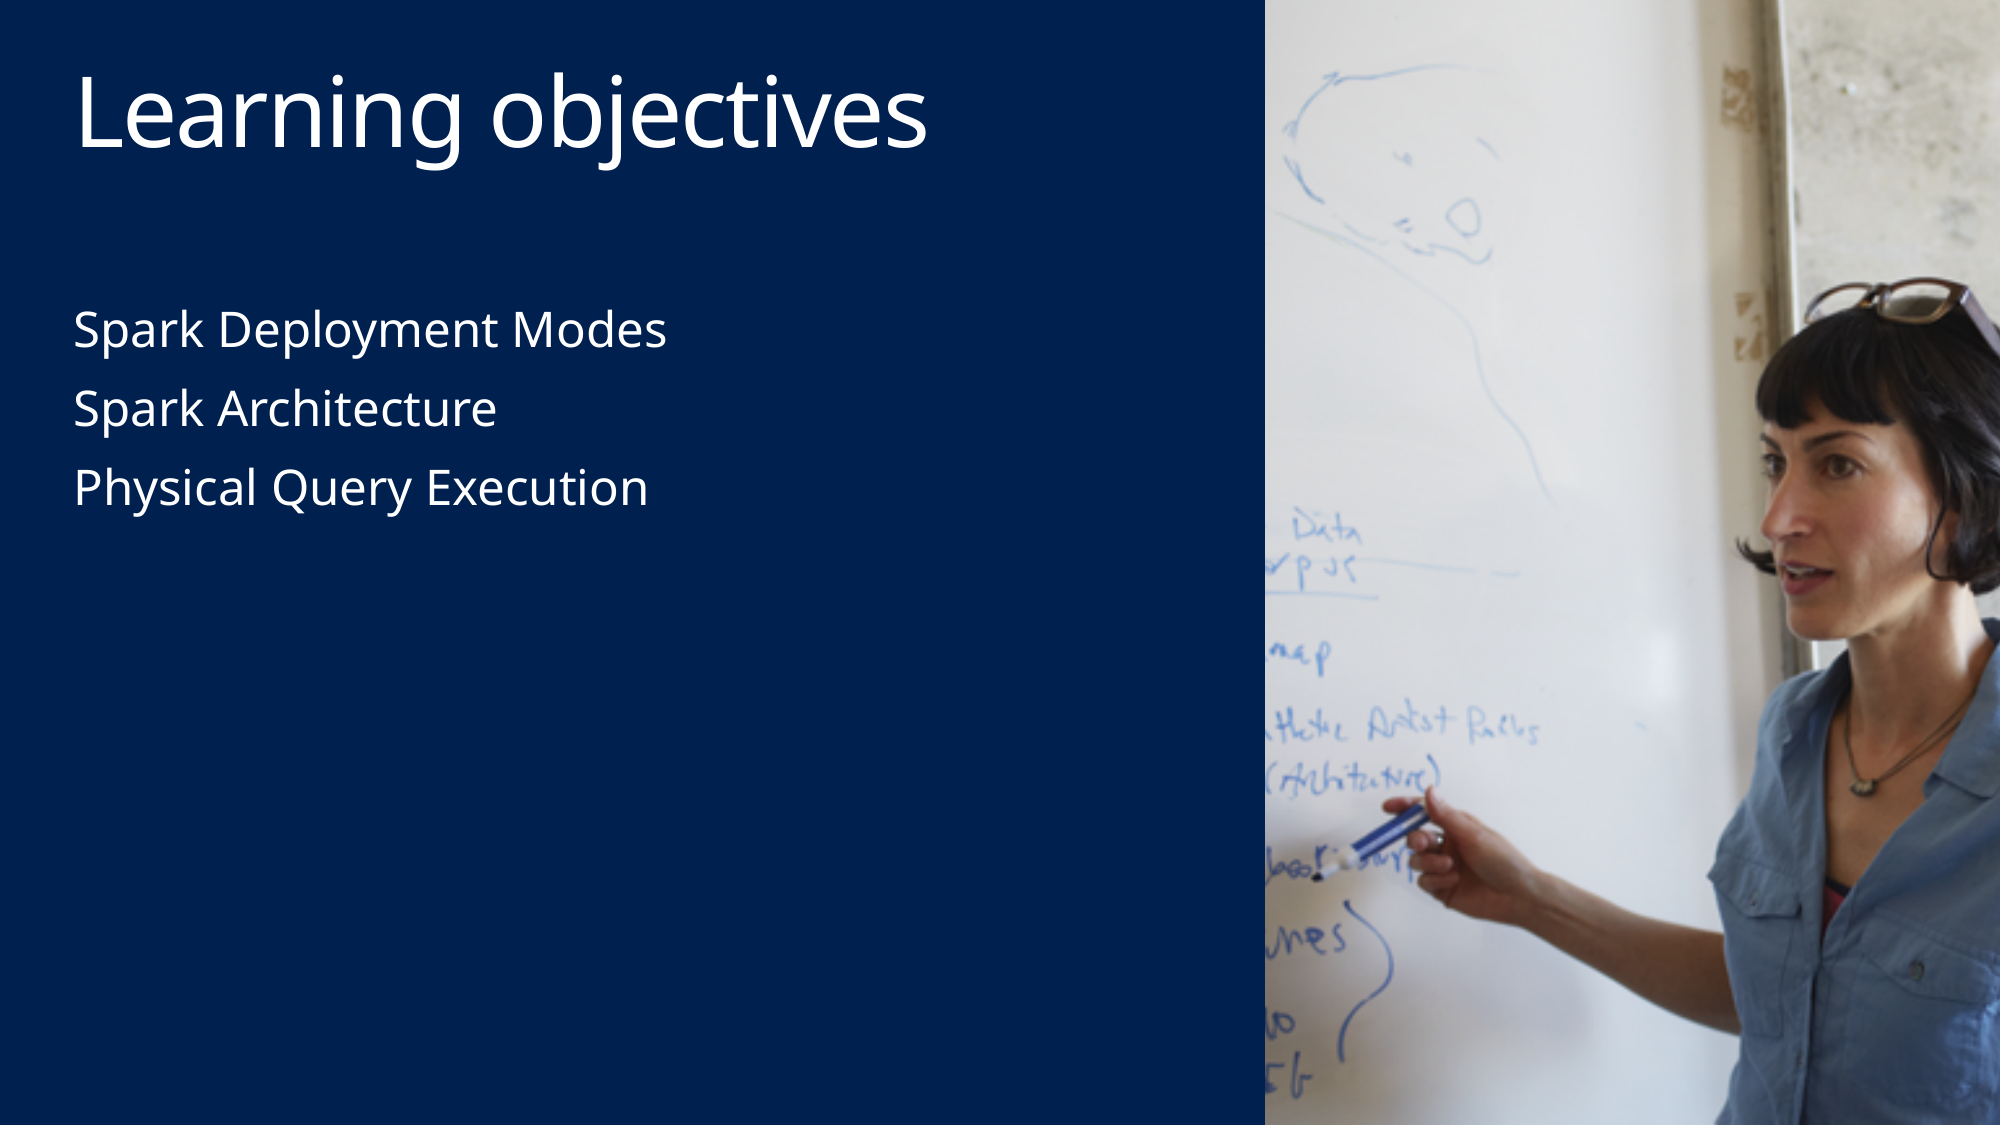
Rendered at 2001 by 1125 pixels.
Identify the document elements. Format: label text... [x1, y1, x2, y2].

picture [1264, 0, 2000, 1125]
text_box Spark Deployment Modes Spark Architecture Physical Query Execution [0, 283, 1264, 531]
text_box Learning objectives [0, 47, 1264, 196]
